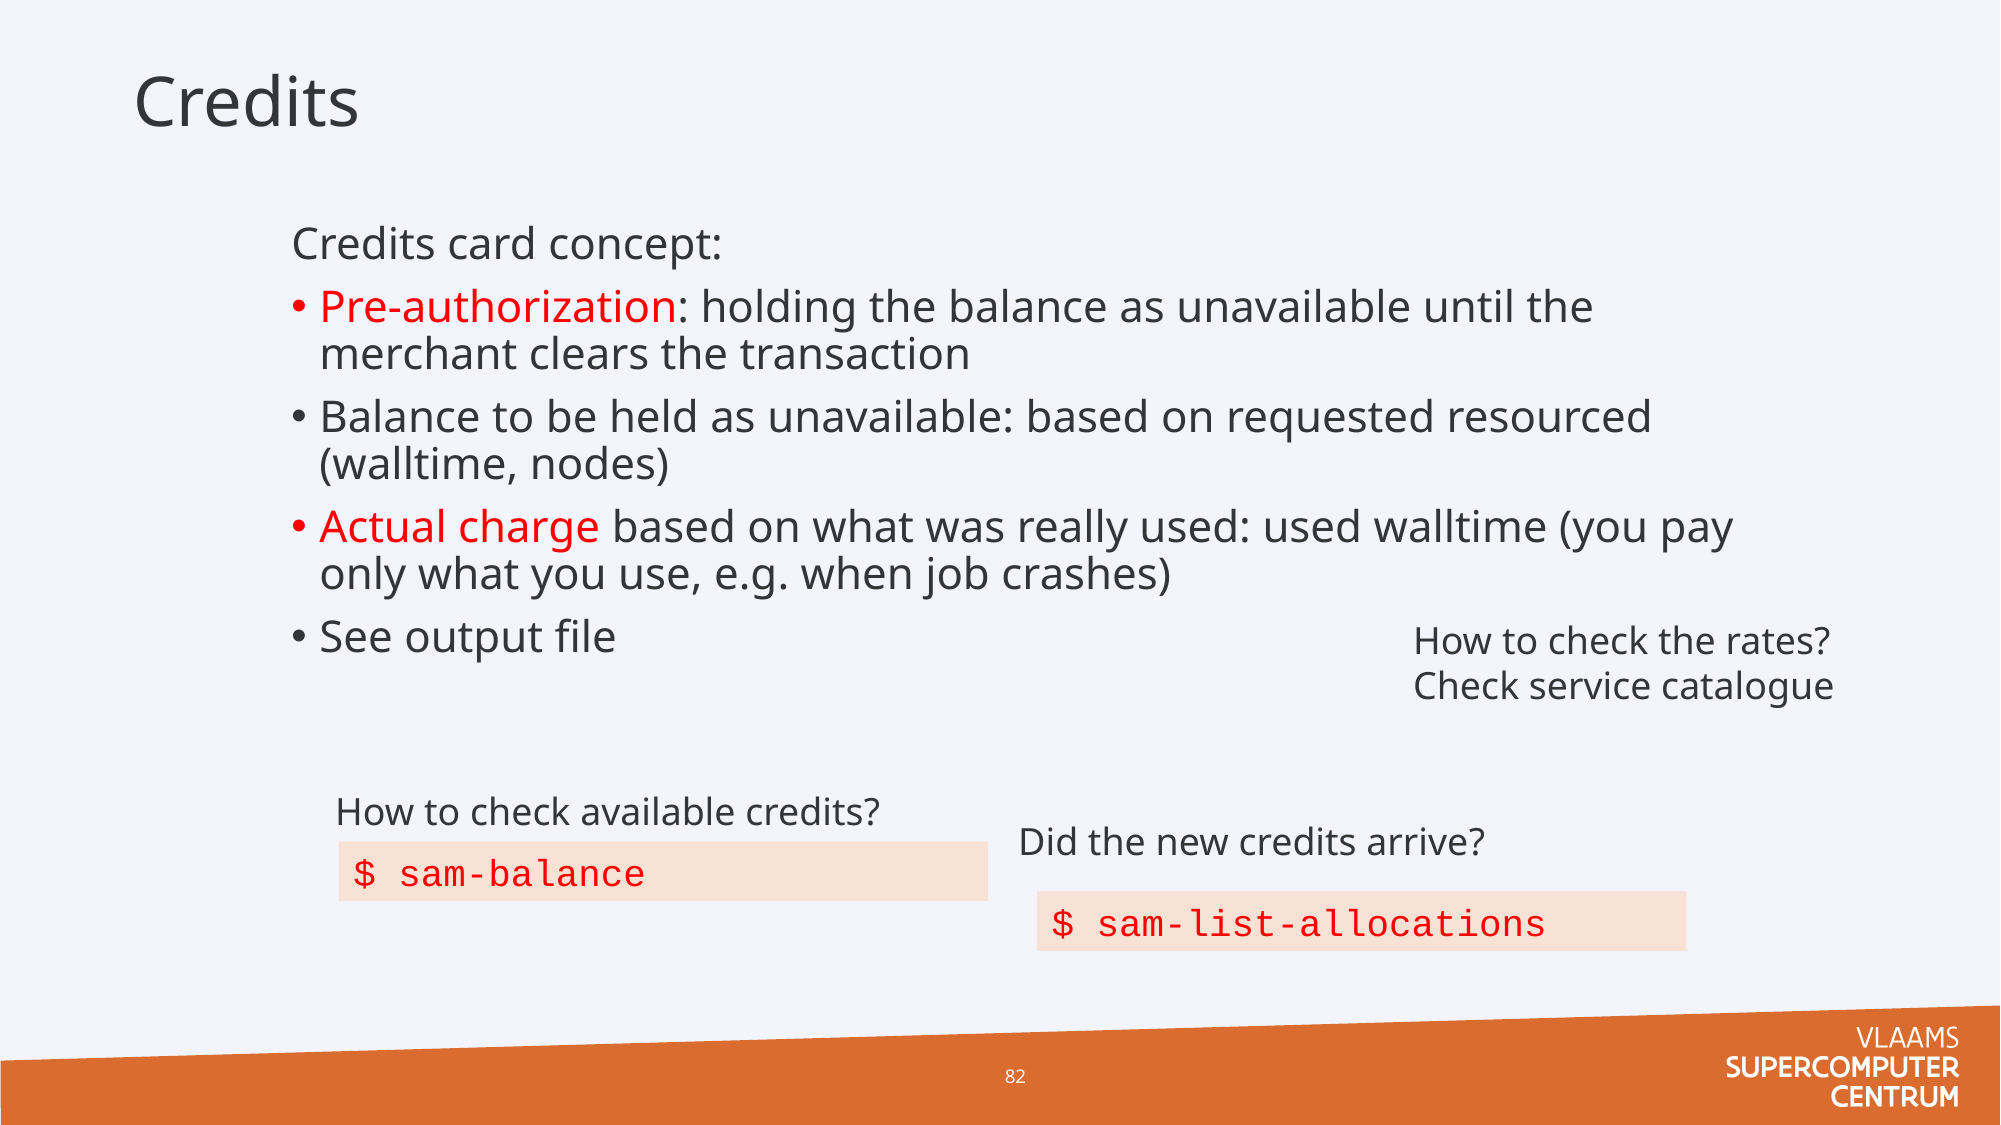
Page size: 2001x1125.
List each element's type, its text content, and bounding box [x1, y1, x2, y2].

list Credits card concept: Pre-authorization: holding the balance as unavailable until the merchant clears the transaction Balance to be held as unavailable: based on requested resourced (walltime, nodes) Actual charge based on what was really used: used walltime (you pay only what you use, e.g. when job crashes) See output file [291, 221, 1750, 948]
text_box How to check the rates? Check service catalogue [1398, 609, 1850, 715]
text_box How to check available credits? [320, 780, 895, 841]
text_box $ sam-list-allocations [1036, 891, 1687, 952]
text_box $ sam-balance [338, 841, 989, 902]
slide_number 82 [958, 1047, 1042, 1108]
picture [1725, 1021, 1960, 1117]
title Credits [118, 0, 1941, 213]
text_box Did the new credits arrive? [1003, 811, 1500, 871]
